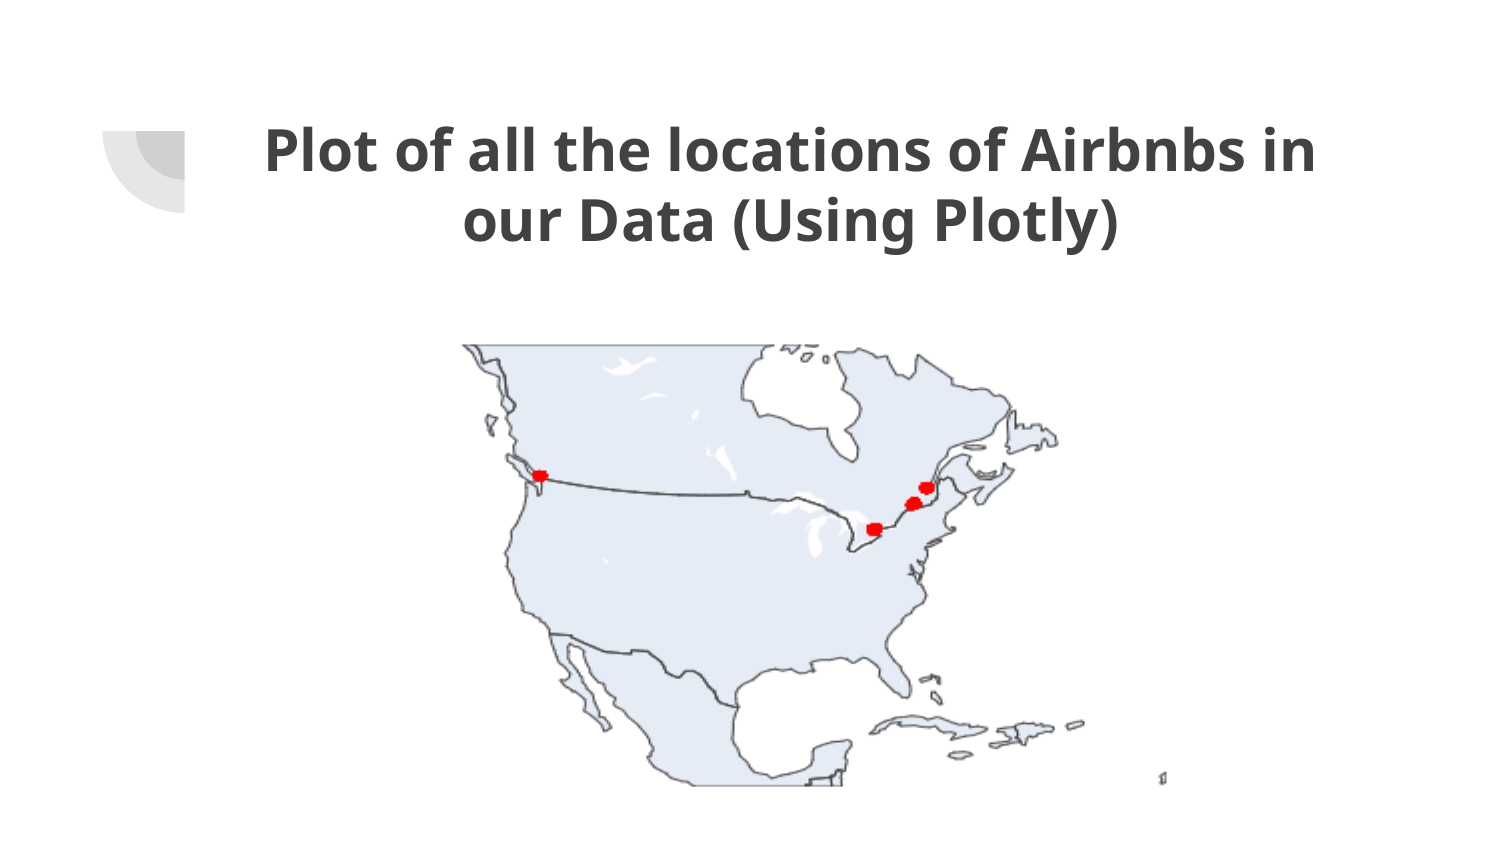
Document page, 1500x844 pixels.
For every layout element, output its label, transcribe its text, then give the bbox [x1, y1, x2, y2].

title Plot of all the locations of Airbnbs in our Data (Using Plotly) [213, 98, 1368, 263]
picture [387, 312, 1205, 844]
